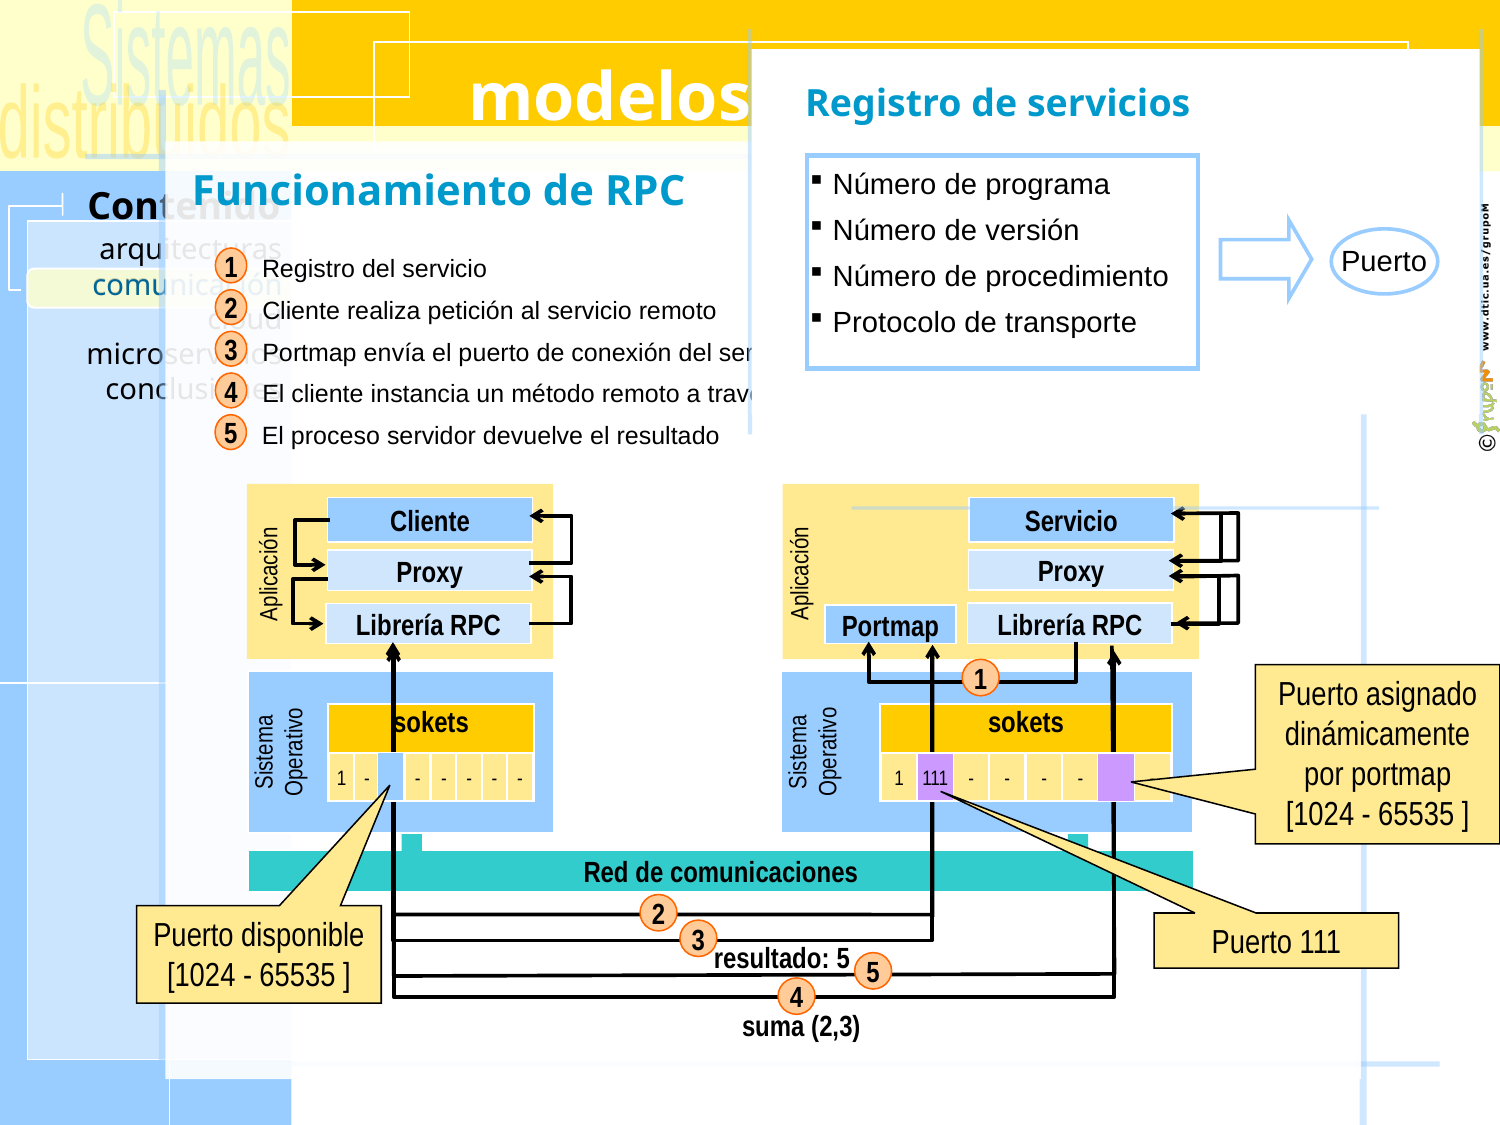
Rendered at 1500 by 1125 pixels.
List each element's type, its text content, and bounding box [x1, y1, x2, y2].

picture [1472, 435, 1500, 461]
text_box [392, 644, 933, 918]
title modelos de comunicación [311, 33, 712, 88]
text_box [215, 328, 712, 369]
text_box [8, 206, 105, 310]
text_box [215, 286, 712, 328]
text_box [215, 370, 712, 410]
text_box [110, 89, 1415, 1125]
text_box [717, 28, 1500, 435]
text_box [215, 245, 712, 286]
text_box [244, 483, 1200, 893]
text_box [214, 411, 1187, 458]
text_box Puerto asignado dinámicamente por portmap [1024 - 65535 ] [1420, 664, 1500, 844]
